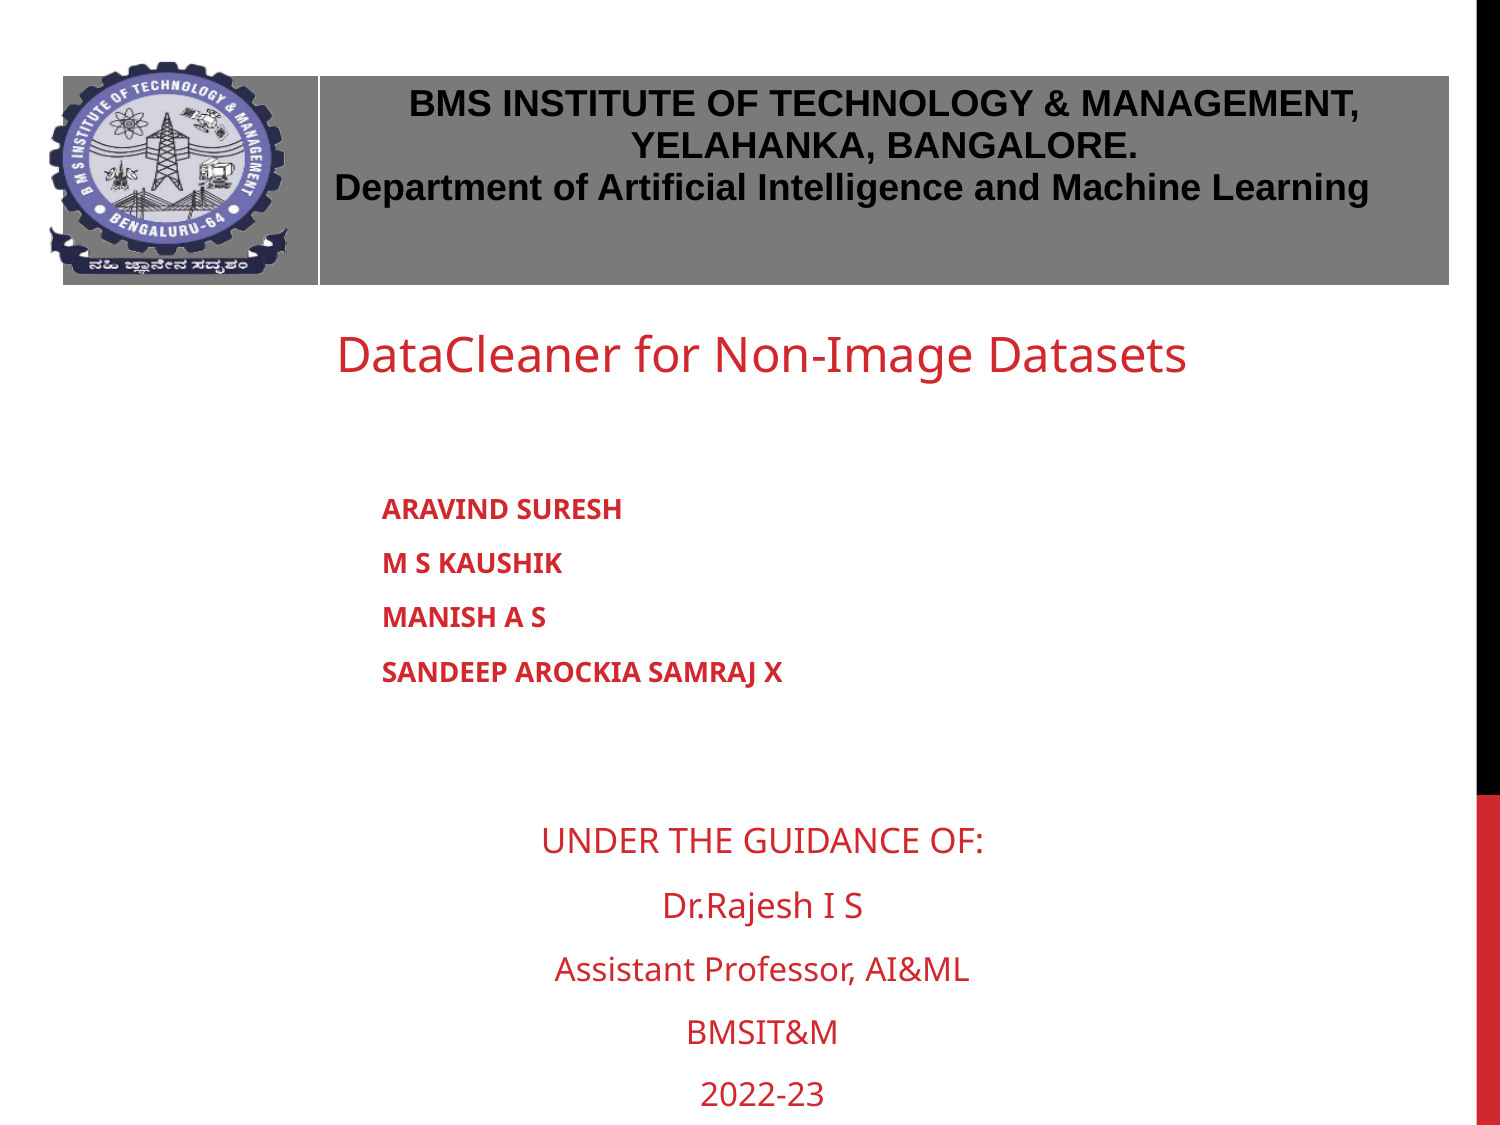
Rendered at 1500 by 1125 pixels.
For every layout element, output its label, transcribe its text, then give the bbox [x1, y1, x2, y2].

table_header [63, 76, 318, 285]
picture [48, 61, 288, 276]
subtitle DataCleaner for Non-Image Datasets ARAVIND SURESH M S KAUSHIK MANISH A S SANDEEP AROCKIA SAMRAJ X UNDER THE GUIDANCE OF: Dr.Rajesh I S Assistant Professor, AI&ML BMSIT&M 2022-23 [162, 312, 1363, 1125]
table_header BMS INSTITUTE OF TECHNOLOGY & MANAGEMENT, YELAHANKA, BANGALORE. Department of Artificial Intelligence and Machine Learning [320, 76, 1449, 285]
